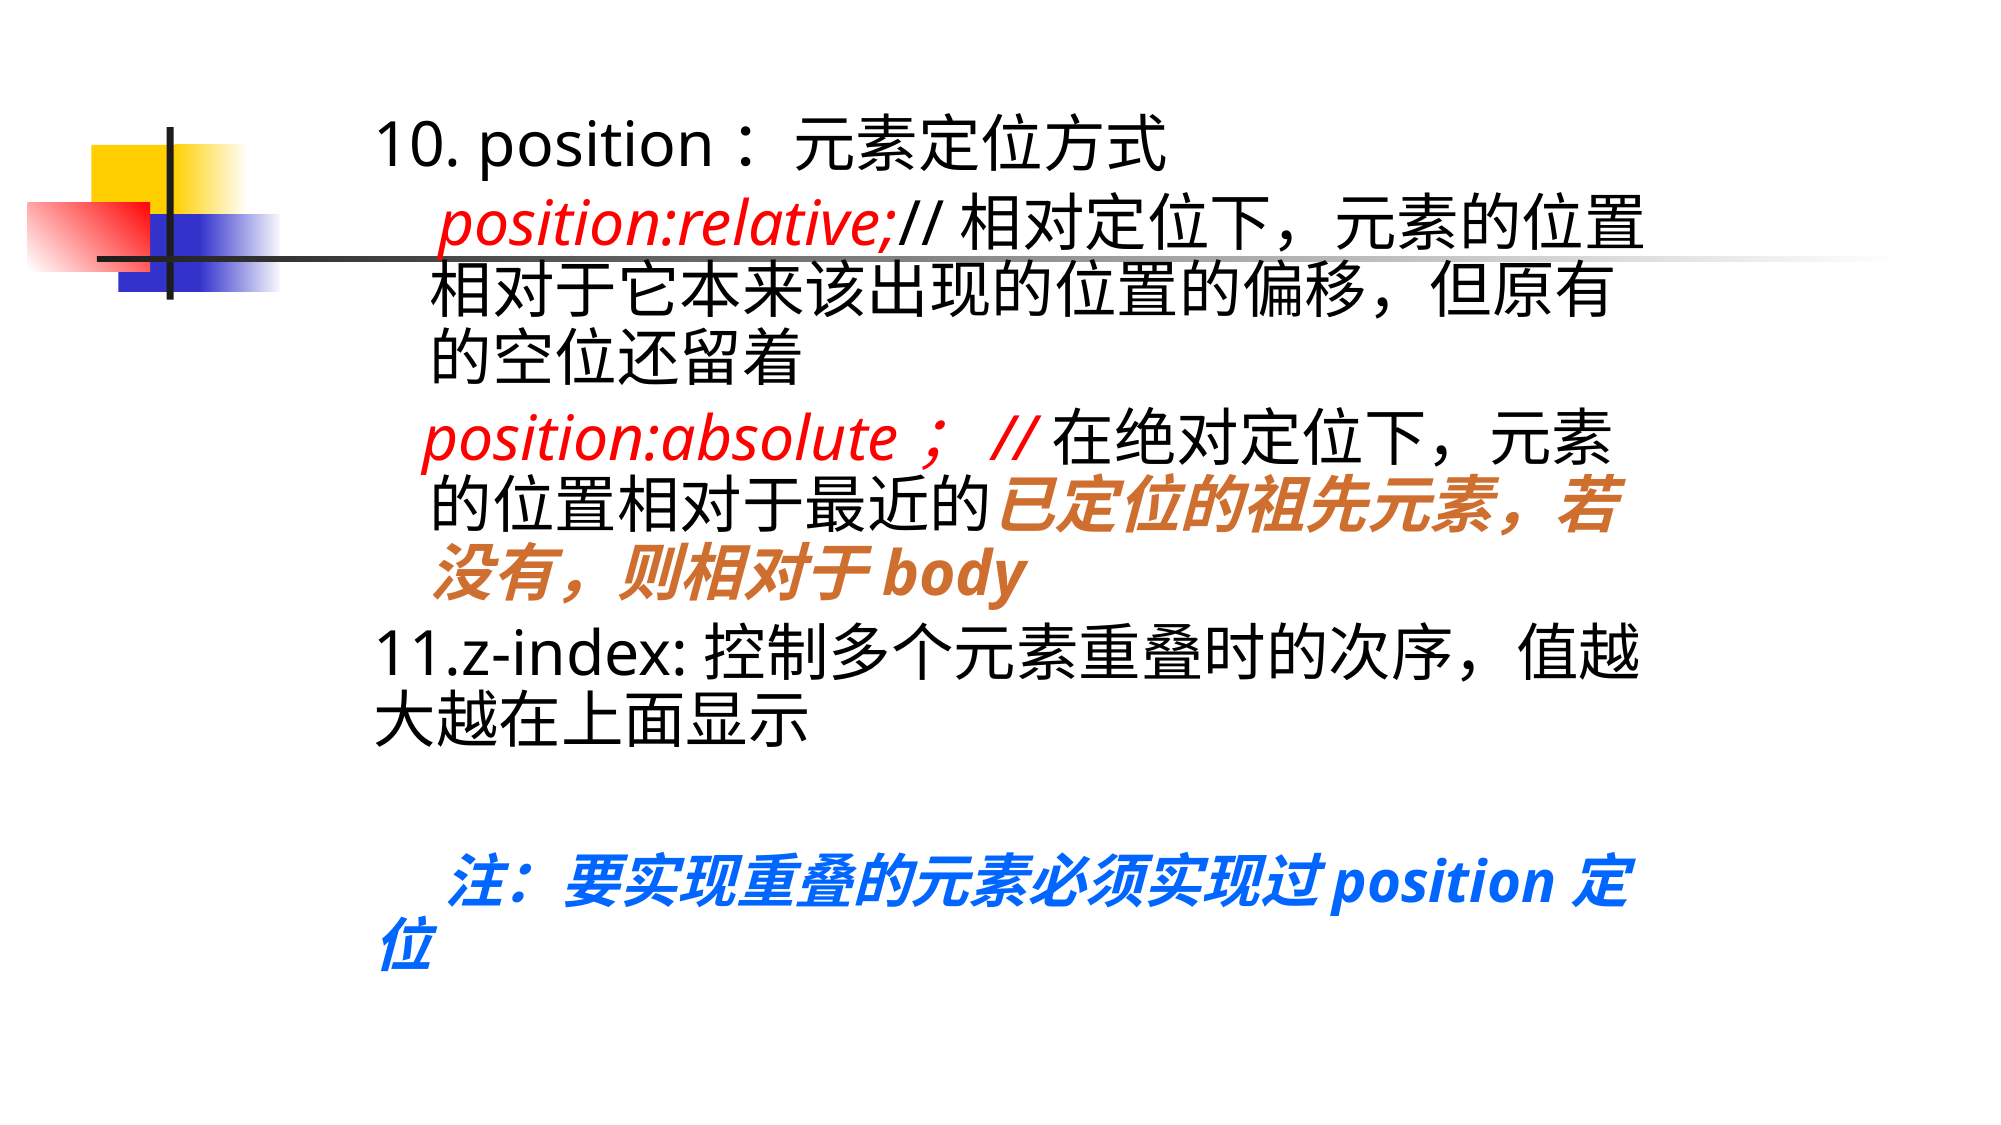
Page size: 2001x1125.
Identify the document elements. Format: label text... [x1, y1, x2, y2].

list 10. position：元素定位方式 position:relative;//相对定位下，元素的位置相对于它本来该出现的位置的偏移，但原有的空位还留着 position:absolute；//在绝对定位下，元素的位置相对于最近的已定位的祖先元素，若没有，则相对于body 11.z-index:控制多个元素重叠时的次序，值越大越在上面显示 注：要实现重叠的元素必须实现过position定位 [358, 96, 1685, 937]
